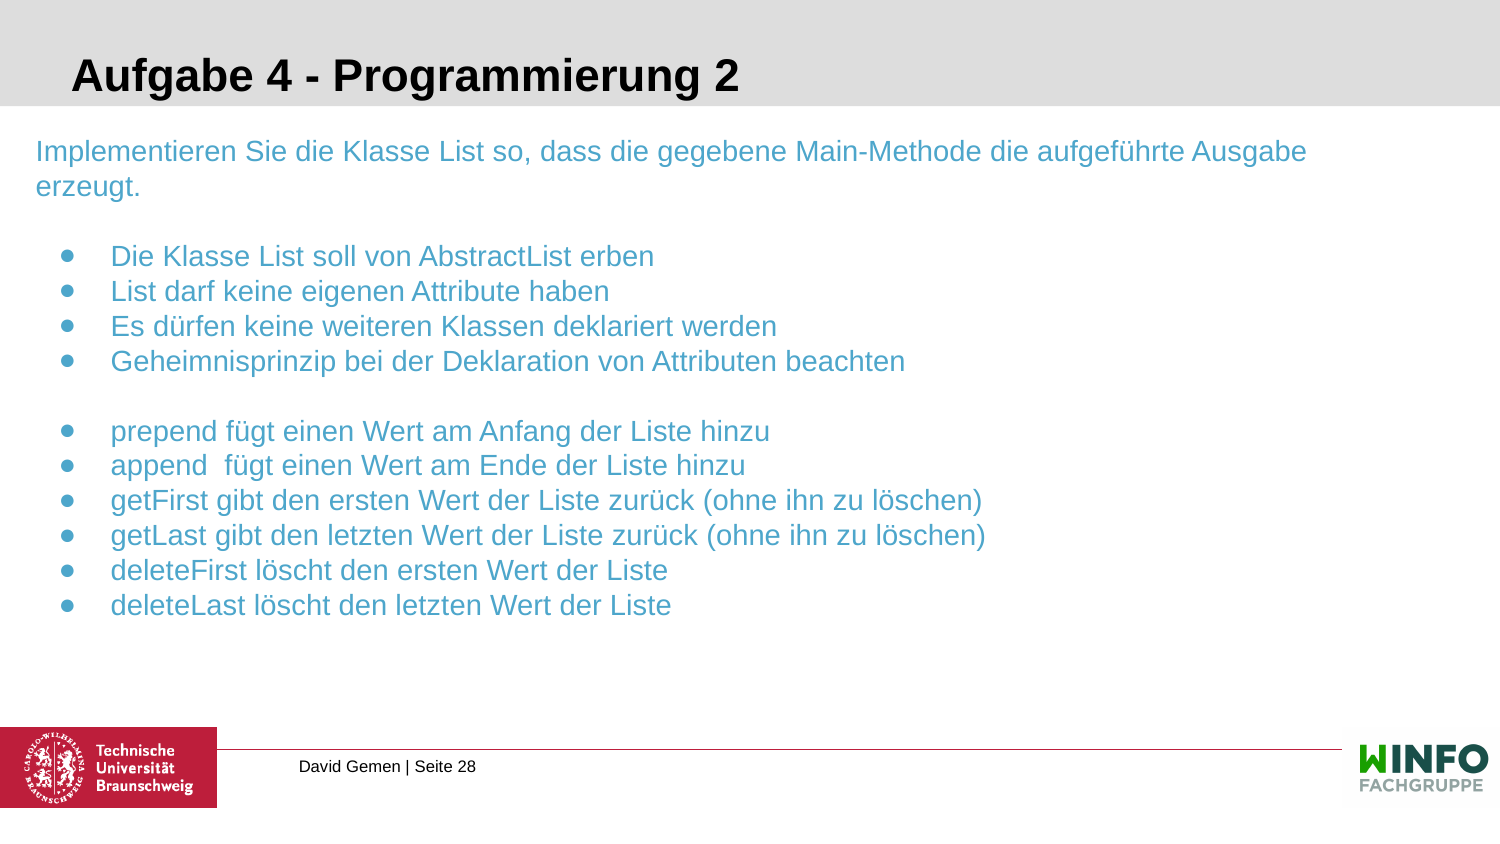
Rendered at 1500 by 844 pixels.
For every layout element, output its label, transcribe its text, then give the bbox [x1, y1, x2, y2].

text_box Implementieren Sie die Klasse List so, dass die gegebene Main-Methode die aufgeführte Ausgabe erzeugt. Die Klasse List soll von AbstractList erben List darf keine eigenen Attribute haben Es dürfen keine weiteren Klassen deklariert werden Geheimnisprinzip bei der Deklaration von Attributen beachten prepend fügt einen Wert am Anfang der Liste hinzu append fügt einen Wert am Ende der Liste hinzu getFirst gibt den ersten Wert der Liste zurück (ohne ihn zu löschen) getLast gibt den letzten Wert der Liste zurück (ohne ihn zu löschen) deleteFirst löscht den ersten Wert der Liste deleteLast löscht den letzten Wert der Liste [20, 117, 1438, 637]
picture [0, 727, 217, 808]
title Aufgabe 4 - Programmierung 2 [70, 13, 1445, 101]
picture [1342, 727, 1500, 808]
